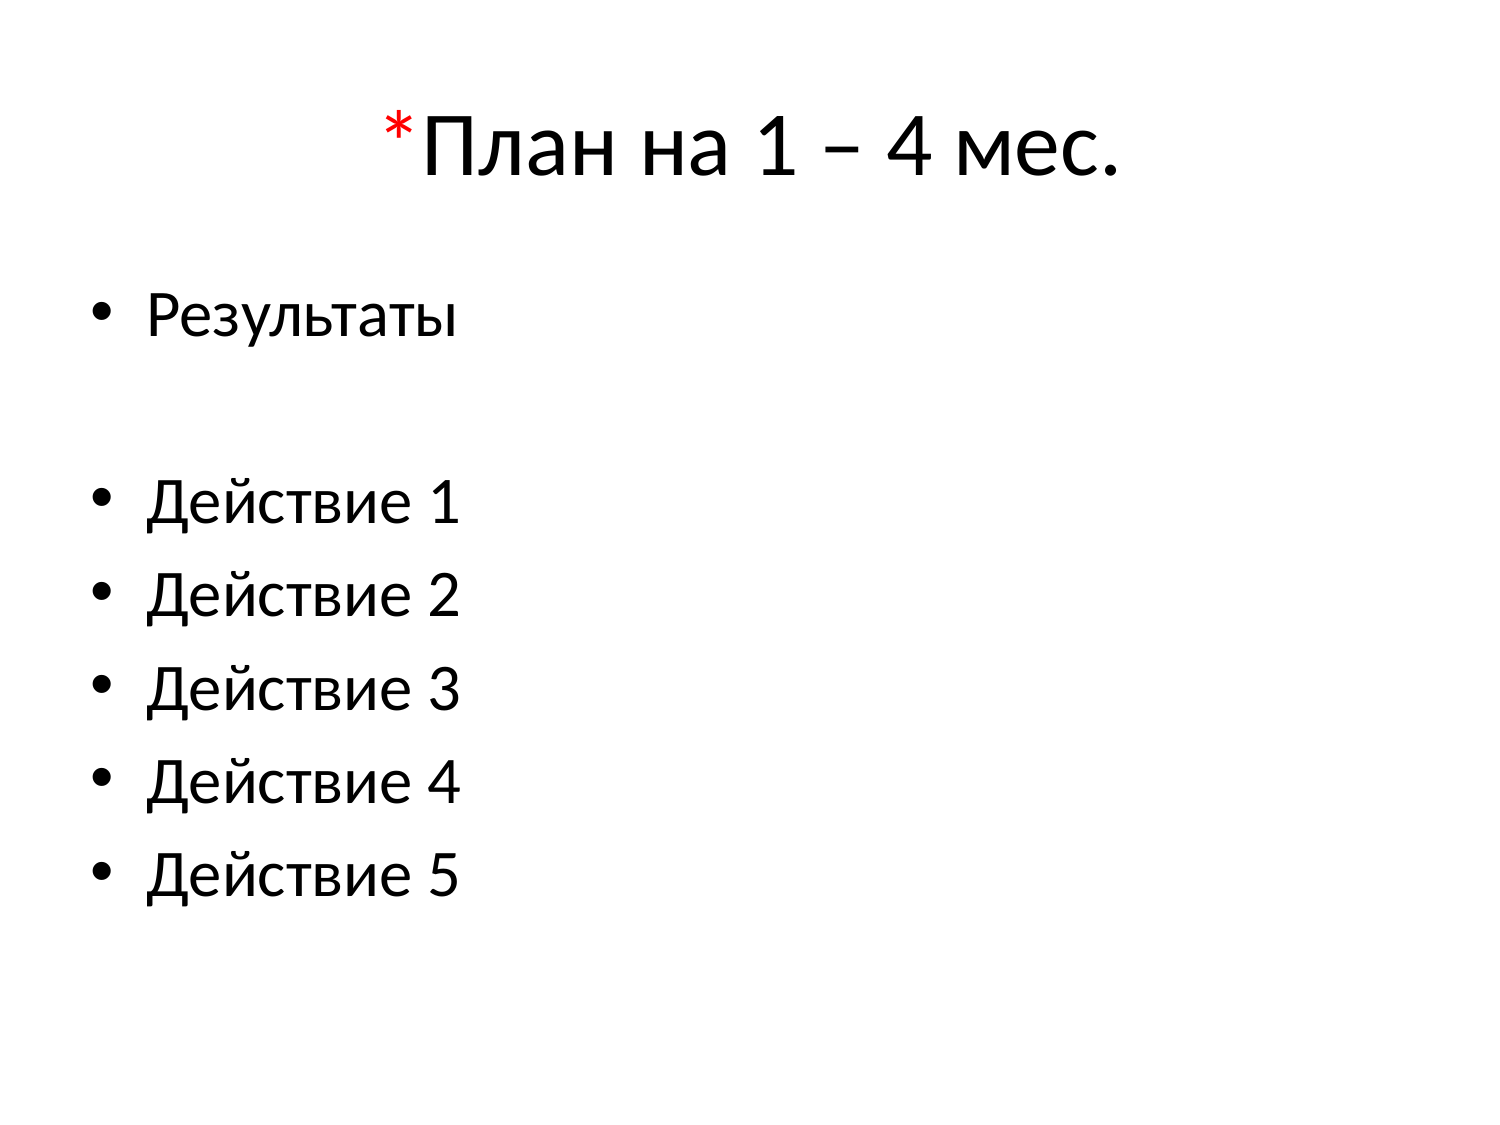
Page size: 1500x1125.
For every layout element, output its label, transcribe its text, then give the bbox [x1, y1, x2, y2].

title *План на 1 – 4 мес. [75, 45, 1425, 233]
list Результаты Действие 1 Действие 2 Действие 3 Действие 4 Действие 5 [75, 262, 1425, 1005]
